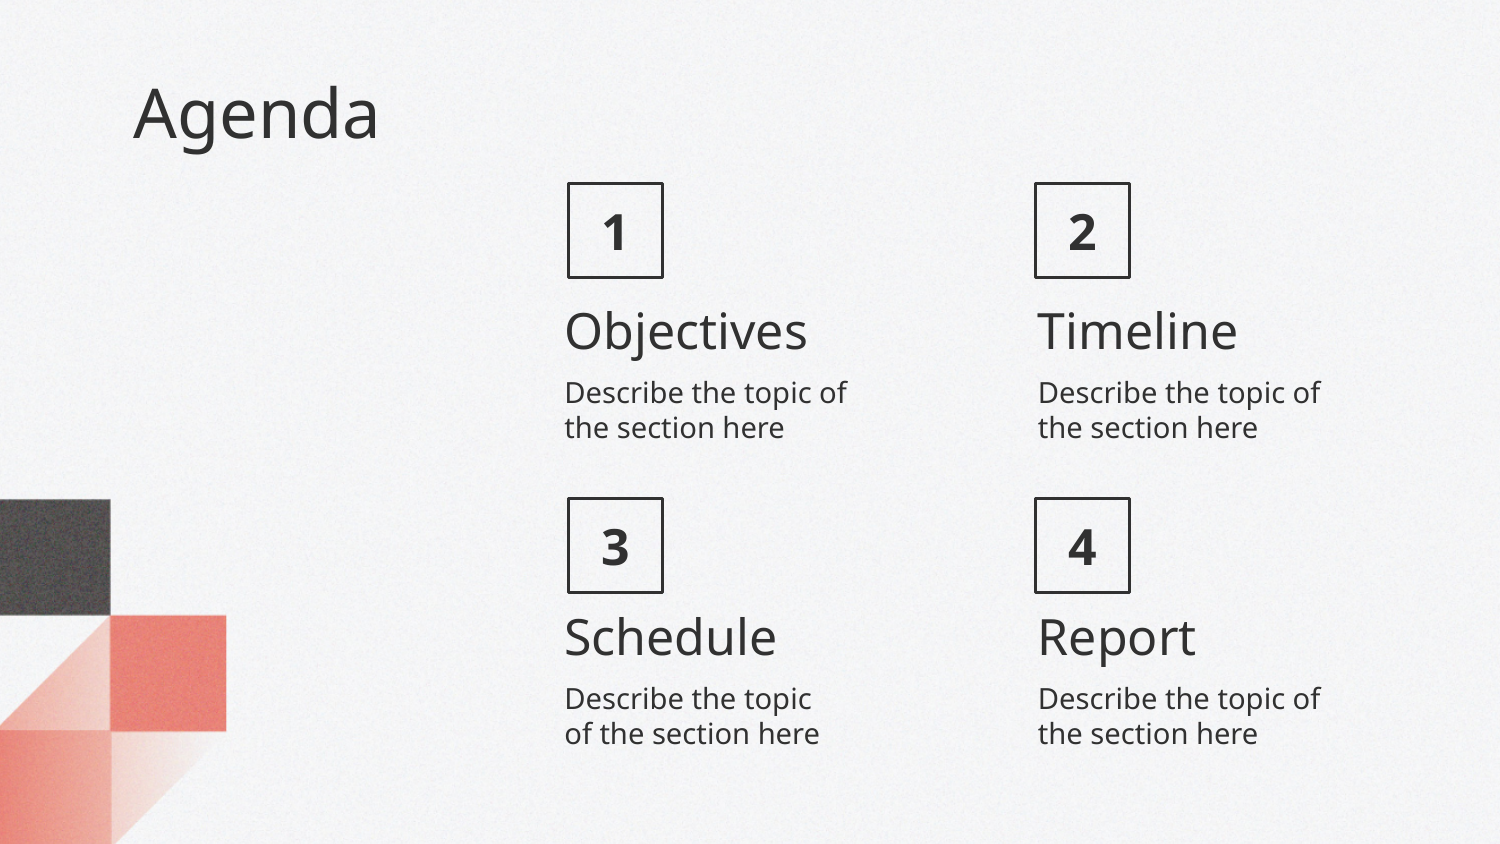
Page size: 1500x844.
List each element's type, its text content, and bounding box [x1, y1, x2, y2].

title 2 [1034, 182, 1131, 279]
title 1 [567, 182, 664, 279]
title Report [1022, 591, 1339, 675]
title Objectives [549, 285, 865, 369]
subtitle Describe the topic of the section here [549, 369, 865, 450]
subtitle Describe the topic of the section here [549, 675, 860, 756]
title 3 [567, 497, 664, 594]
subtitle Describe the topic of the section here [1022, 369, 1339, 450]
picture [0, 0, 1500, 844]
subtitle Describe the topic of the section here [1022, 675, 1339, 756]
title 4 [1034, 497, 1131, 591]
title Schedule [549, 591, 865, 679]
title Timeline [1022, 285, 1339, 369]
title Agenda [118, 63, 1159, 158]
